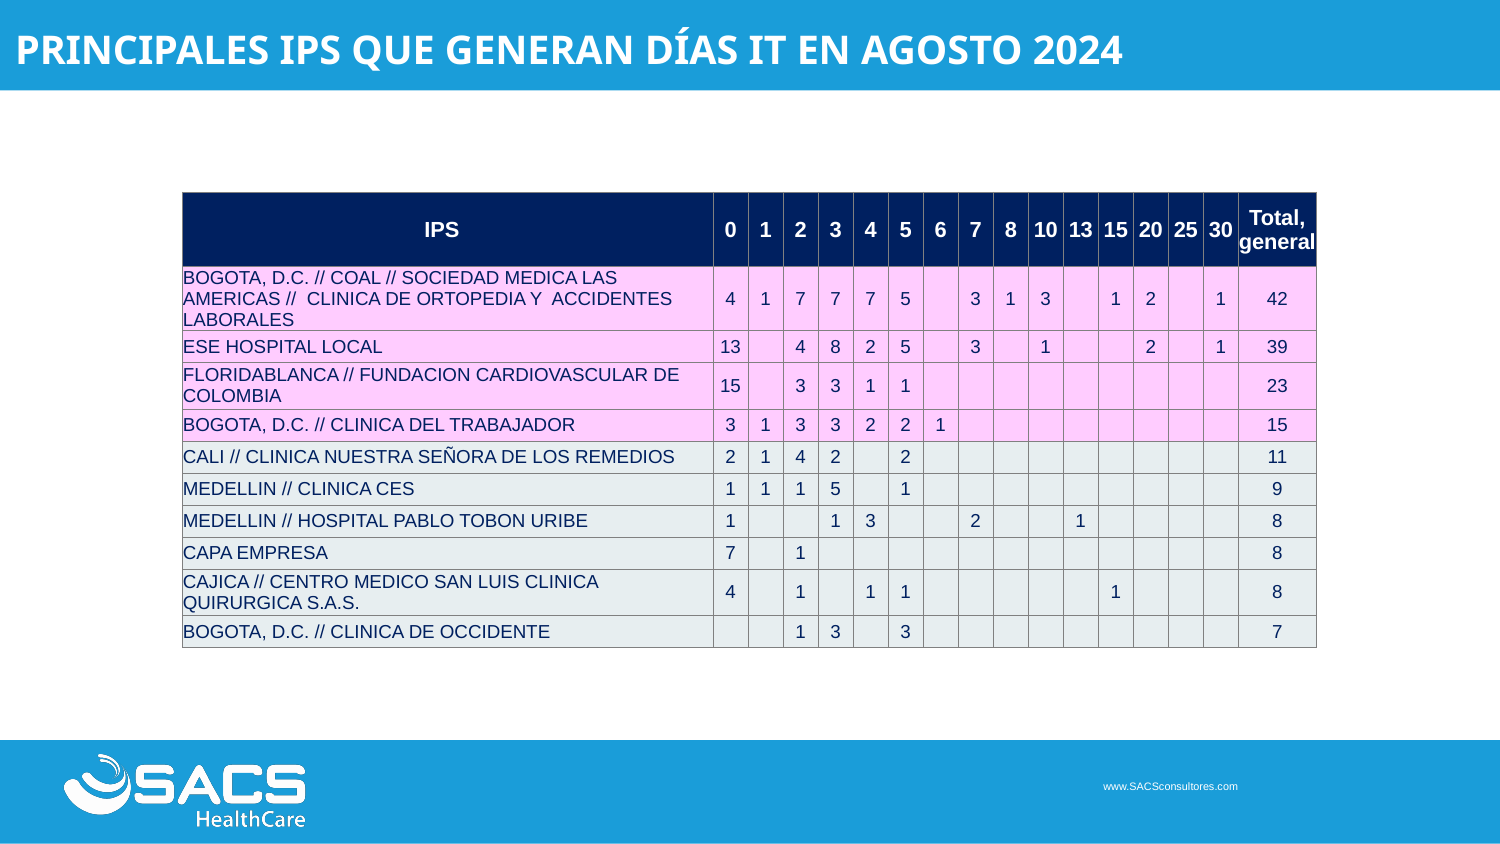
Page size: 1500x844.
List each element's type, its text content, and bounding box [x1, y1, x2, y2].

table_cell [819, 474, 853, 505]
table_cell 1 [1029, 331, 1063, 362]
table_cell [994, 442, 1028, 473]
table_cell [749, 363, 783, 409]
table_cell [924, 506, 958, 537]
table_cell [1204, 616, 1238, 647]
table_cell 39 [1239, 331, 1316, 362]
table_cell 5 [889, 331, 923, 362]
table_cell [1134, 363, 1168, 409]
table_header 8 [994, 193, 1028, 266]
table_cell 15 [714, 363, 748, 409]
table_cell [183, 506, 713, 537]
table_cell [924, 363, 958, 409]
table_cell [854, 410, 888, 441]
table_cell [1204, 363, 1238, 409]
table_cell 42 [1239, 267, 1316, 330]
table_header 15 [1099, 193, 1133, 266]
table_header 5 [889, 193, 923, 266]
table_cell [1169, 363, 1203, 409]
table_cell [714, 410, 748, 441]
table_header 25 [1169, 193, 1203, 266]
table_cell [994, 410, 1028, 441]
table_cell 3 [959, 331, 993, 362]
table_cell 1 [749, 267, 783, 330]
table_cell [1134, 442, 1168, 473]
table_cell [1239, 538, 1316, 569]
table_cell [1169, 616, 1203, 647]
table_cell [1169, 570, 1203, 615]
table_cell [183, 616, 713, 647]
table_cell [1099, 410, 1133, 441]
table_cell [1204, 506, 1238, 537]
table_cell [819, 442, 853, 473]
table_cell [1204, 474, 1238, 505]
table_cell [994, 616, 1028, 647]
table_header 3 [819, 193, 853, 266]
table_cell [959, 363, 993, 409]
table_cell 3 [784, 363, 818, 409]
table_cell [1029, 363, 1063, 409]
table_cell BOGOTA, D.C. // COAL // SOCIEDAD MEDICA LAS AMERICAS // CLINICA DE ORTOPEDIA Y ACCIDENTES LABORALES [183, 267, 713, 330]
table_cell [1099, 331, 1133, 362]
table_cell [749, 506, 783, 537]
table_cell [1064, 570, 1098, 615]
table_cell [784, 506, 818, 537]
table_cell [854, 538, 888, 569]
table_cell [1169, 267, 1203, 330]
table_cell [924, 331, 958, 362]
table_cell 1 [994, 267, 1028, 330]
list PRINCIPALES IPS QUE GENERAN DÍAS IT EN AGOSTO 2024 [0, 0, 1500, 91]
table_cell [1099, 442, 1133, 473]
table_cell ESE HOSPITAL LOCAL [183, 331, 713, 362]
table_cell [1134, 538, 1168, 569]
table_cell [1134, 506, 1168, 537]
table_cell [959, 538, 993, 569]
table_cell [854, 616, 888, 647]
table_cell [784, 616, 818, 647]
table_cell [889, 474, 923, 505]
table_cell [994, 474, 1028, 505]
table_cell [924, 538, 958, 569]
table_cell 3 [959, 267, 993, 330]
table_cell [749, 616, 783, 647]
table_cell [819, 616, 853, 647]
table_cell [784, 410, 818, 441]
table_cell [714, 570, 748, 615]
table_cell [749, 474, 783, 505]
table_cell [1204, 570, 1238, 615]
table_header IPS [183, 193, 713, 266]
table_cell [749, 331, 783, 362]
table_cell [959, 616, 993, 647]
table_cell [1134, 616, 1168, 647]
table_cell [959, 570, 993, 615]
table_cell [924, 410, 958, 441]
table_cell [959, 410, 993, 441]
table_cell 2 [854, 331, 888, 362]
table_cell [959, 474, 993, 505]
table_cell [784, 570, 818, 615]
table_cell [1064, 474, 1098, 505]
table_cell 8 [819, 331, 853, 362]
table_cell 2 [1134, 267, 1168, 330]
table_cell 7 [854, 267, 888, 330]
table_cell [1169, 474, 1203, 505]
table_cell [994, 331, 1028, 362]
table_cell [1064, 267, 1098, 330]
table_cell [1169, 410, 1203, 441]
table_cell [1099, 538, 1133, 569]
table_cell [1029, 410, 1063, 441]
table_header Total, general [1239, 193, 1316, 266]
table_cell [854, 570, 888, 615]
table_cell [819, 506, 853, 537]
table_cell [1169, 538, 1203, 569]
table_header 20 [1134, 193, 1168, 266]
table_cell 1 [1099, 267, 1133, 330]
table_cell 1 [889, 363, 923, 409]
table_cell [1064, 616, 1098, 647]
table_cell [924, 442, 958, 473]
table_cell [819, 570, 853, 615]
table_cell [924, 267, 958, 330]
table_cell [1064, 331, 1098, 362]
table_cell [1099, 506, 1133, 537]
table_cell 1 [854, 363, 888, 409]
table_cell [889, 538, 923, 569]
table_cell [1064, 538, 1098, 569]
table_header 13 [1064, 193, 1098, 266]
table_header 7 [959, 193, 993, 266]
table_header 6 [924, 193, 958, 266]
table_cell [1064, 506, 1098, 537]
table_cell 7 [784, 267, 818, 330]
table_cell FLORIDABLANCA // FUNDACION CARDIOVASCULAR DE COLOMBIA [183, 363, 713, 409]
table_cell [1169, 331, 1203, 362]
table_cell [714, 616, 748, 647]
table_header 2 [784, 193, 818, 266]
table_cell 1 [1204, 267, 1238, 330]
table_cell 5 [889, 267, 923, 330]
table_cell 3 [819, 363, 853, 409]
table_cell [1029, 474, 1063, 505]
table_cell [889, 442, 923, 473]
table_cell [1099, 570, 1133, 615]
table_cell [854, 506, 888, 537]
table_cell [959, 506, 993, 537]
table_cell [889, 410, 923, 441]
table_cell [1239, 442, 1316, 473]
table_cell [714, 538, 748, 569]
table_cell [1134, 474, 1168, 505]
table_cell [994, 538, 1028, 569]
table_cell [889, 506, 923, 537]
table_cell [1239, 506, 1316, 537]
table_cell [1204, 410, 1238, 441]
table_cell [924, 616, 958, 647]
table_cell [819, 410, 853, 441]
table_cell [1029, 506, 1063, 537]
table_cell 7 [819, 267, 853, 330]
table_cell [1204, 538, 1238, 569]
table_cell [183, 538, 713, 569]
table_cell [1169, 506, 1203, 537]
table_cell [1239, 474, 1316, 505]
table_cell 4 [714, 267, 748, 330]
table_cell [1099, 616, 1133, 647]
table_cell 13 [714, 331, 748, 362]
table_cell 4 [784, 331, 818, 362]
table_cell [1134, 410, 1168, 441]
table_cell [889, 616, 923, 647]
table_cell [1064, 442, 1098, 473]
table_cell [714, 506, 748, 537]
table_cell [749, 538, 783, 569]
picture [63, 754, 306, 827]
table_cell 2 [1134, 331, 1168, 362]
table_header 10 [1029, 193, 1063, 266]
table_header 0 [714, 193, 748, 266]
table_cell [854, 442, 888, 473]
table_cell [1239, 363, 1316, 409]
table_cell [1029, 442, 1063, 473]
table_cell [994, 506, 1028, 537]
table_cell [1029, 538, 1063, 569]
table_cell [1169, 442, 1203, 473]
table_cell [1134, 570, 1168, 615]
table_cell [784, 474, 818, 505]
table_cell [784, 538, 818, 569]
table_header 4 [854, 193, 888, 266]
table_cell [714, 442, 748, 473]
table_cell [924, 570, 958, 615]
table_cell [1029, 616, 1063, 647]
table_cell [819, 538, 853, 569]
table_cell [183, 442, 713, 473]
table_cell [924, 474, 958, 505]
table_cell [1099, 474, 1133, 505]
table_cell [784, 442, 818, 473]
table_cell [854, 474, 888, 505]
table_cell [749, 410, 783, 441]
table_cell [1204, 442, 1238, 473]
table_cell [994, 363, 1028, 409]
table_cell 1 [1204, 331, 1238, 362]
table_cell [1029, 570, 1063, 615]
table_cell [1239, 410, 1316, 441]
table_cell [959, 442, 993, 473]
table_cell 3 [1029, 267, 1063, 330]
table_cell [994, 570, 1028, 615]
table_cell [1064, 363, 1098, 409]
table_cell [1239, 570, 1316, 615]
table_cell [889, 570, 923, 615]
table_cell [749, 570, 783, 615]
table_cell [183, 570, 713, 615]
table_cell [183, 410, 713, 441]
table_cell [714, 474, 748, 505]
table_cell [1099, 363, 1133, 409]
table_header 1 [749, 193, 783, 266]
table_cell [1239, 616, 1316, 647]
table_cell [749, 442, 783, 473]
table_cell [183, 474, 713, 505]
table_header 30 [1204, 193, 1238, 266]
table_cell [1064, 410, 1098, 441]
